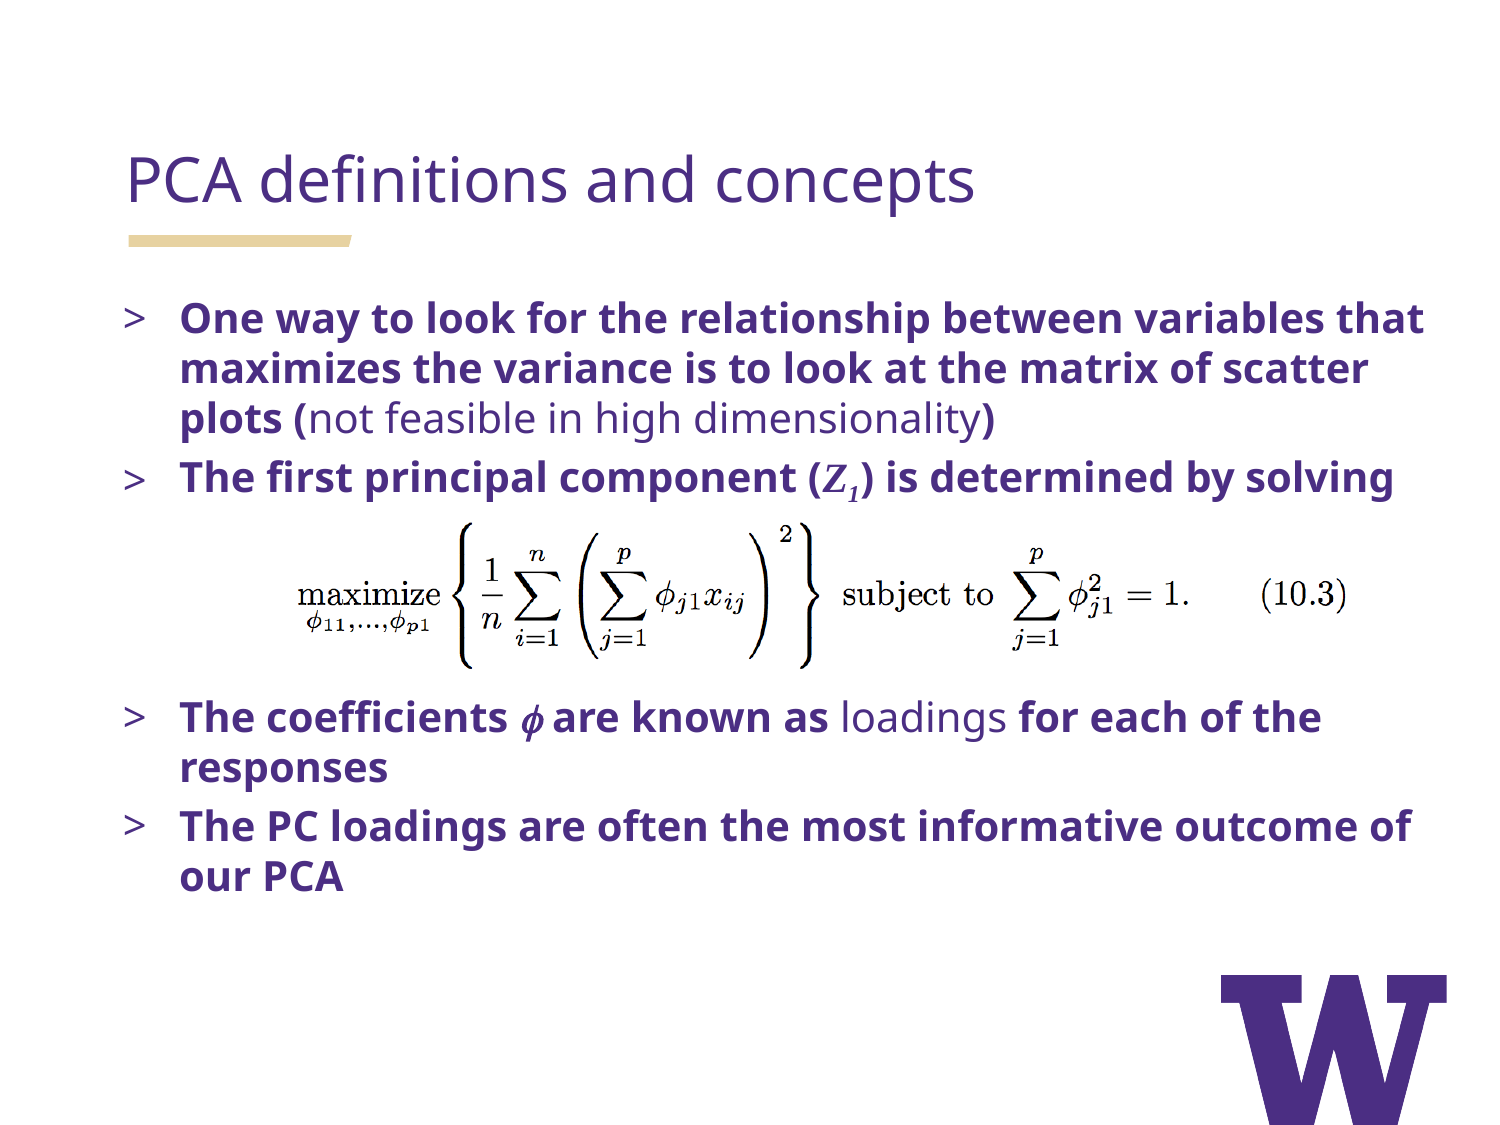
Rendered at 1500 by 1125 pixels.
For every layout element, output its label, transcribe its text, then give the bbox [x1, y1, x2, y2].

list PCA definitions and concepts [110, 60, 1453, 224]
list One way to look for the relationship between variables that maximizes the variance is to look at the matrix of scatter plots (not feasible in high dimensionality) The first principal component (Z1) is determined by solving The coefficients f are known as loadings for each of the responses The PC loadings are often the most informative outcome of our PCA [108, 284, 1453, 944]
picture [273, 510, 1373, 680]
picture [128, 235, 352, 247]
picture [1221, 975, 1447, 1125]
